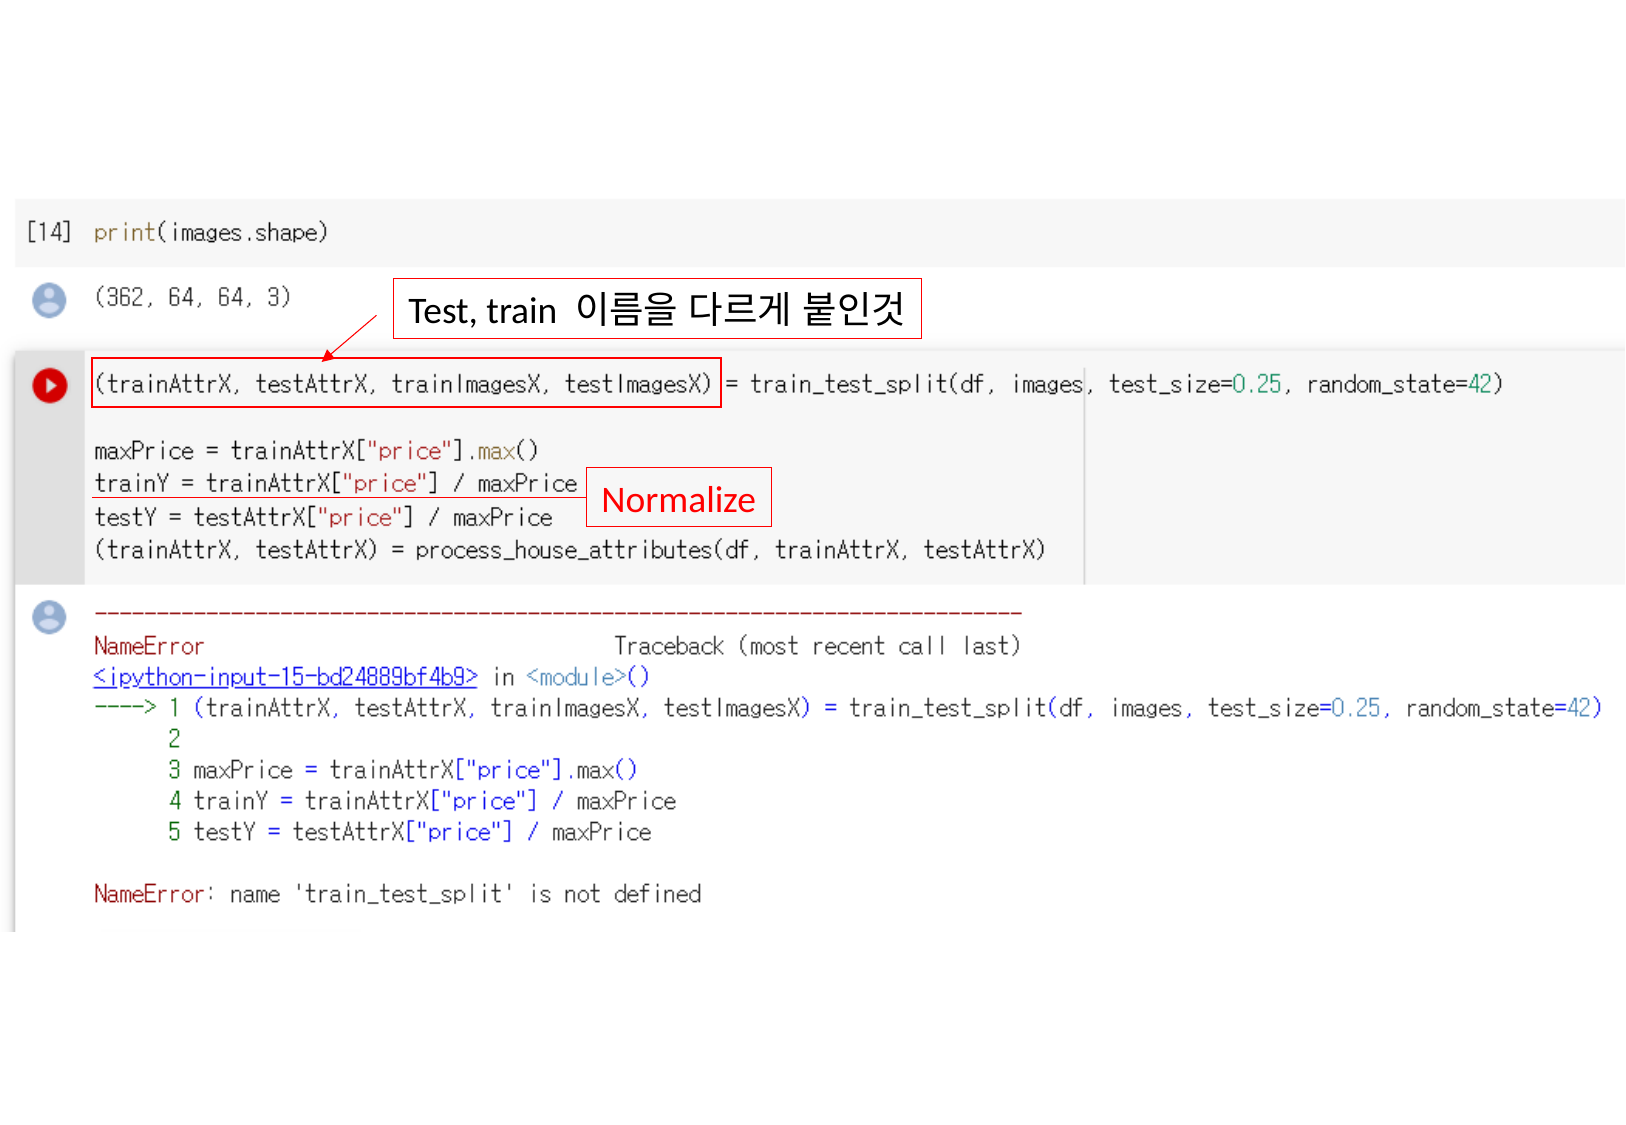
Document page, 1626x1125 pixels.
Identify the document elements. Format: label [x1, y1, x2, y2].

text_box [321, 315, 377, 362]
picture [0, 193, 1625, 932]
